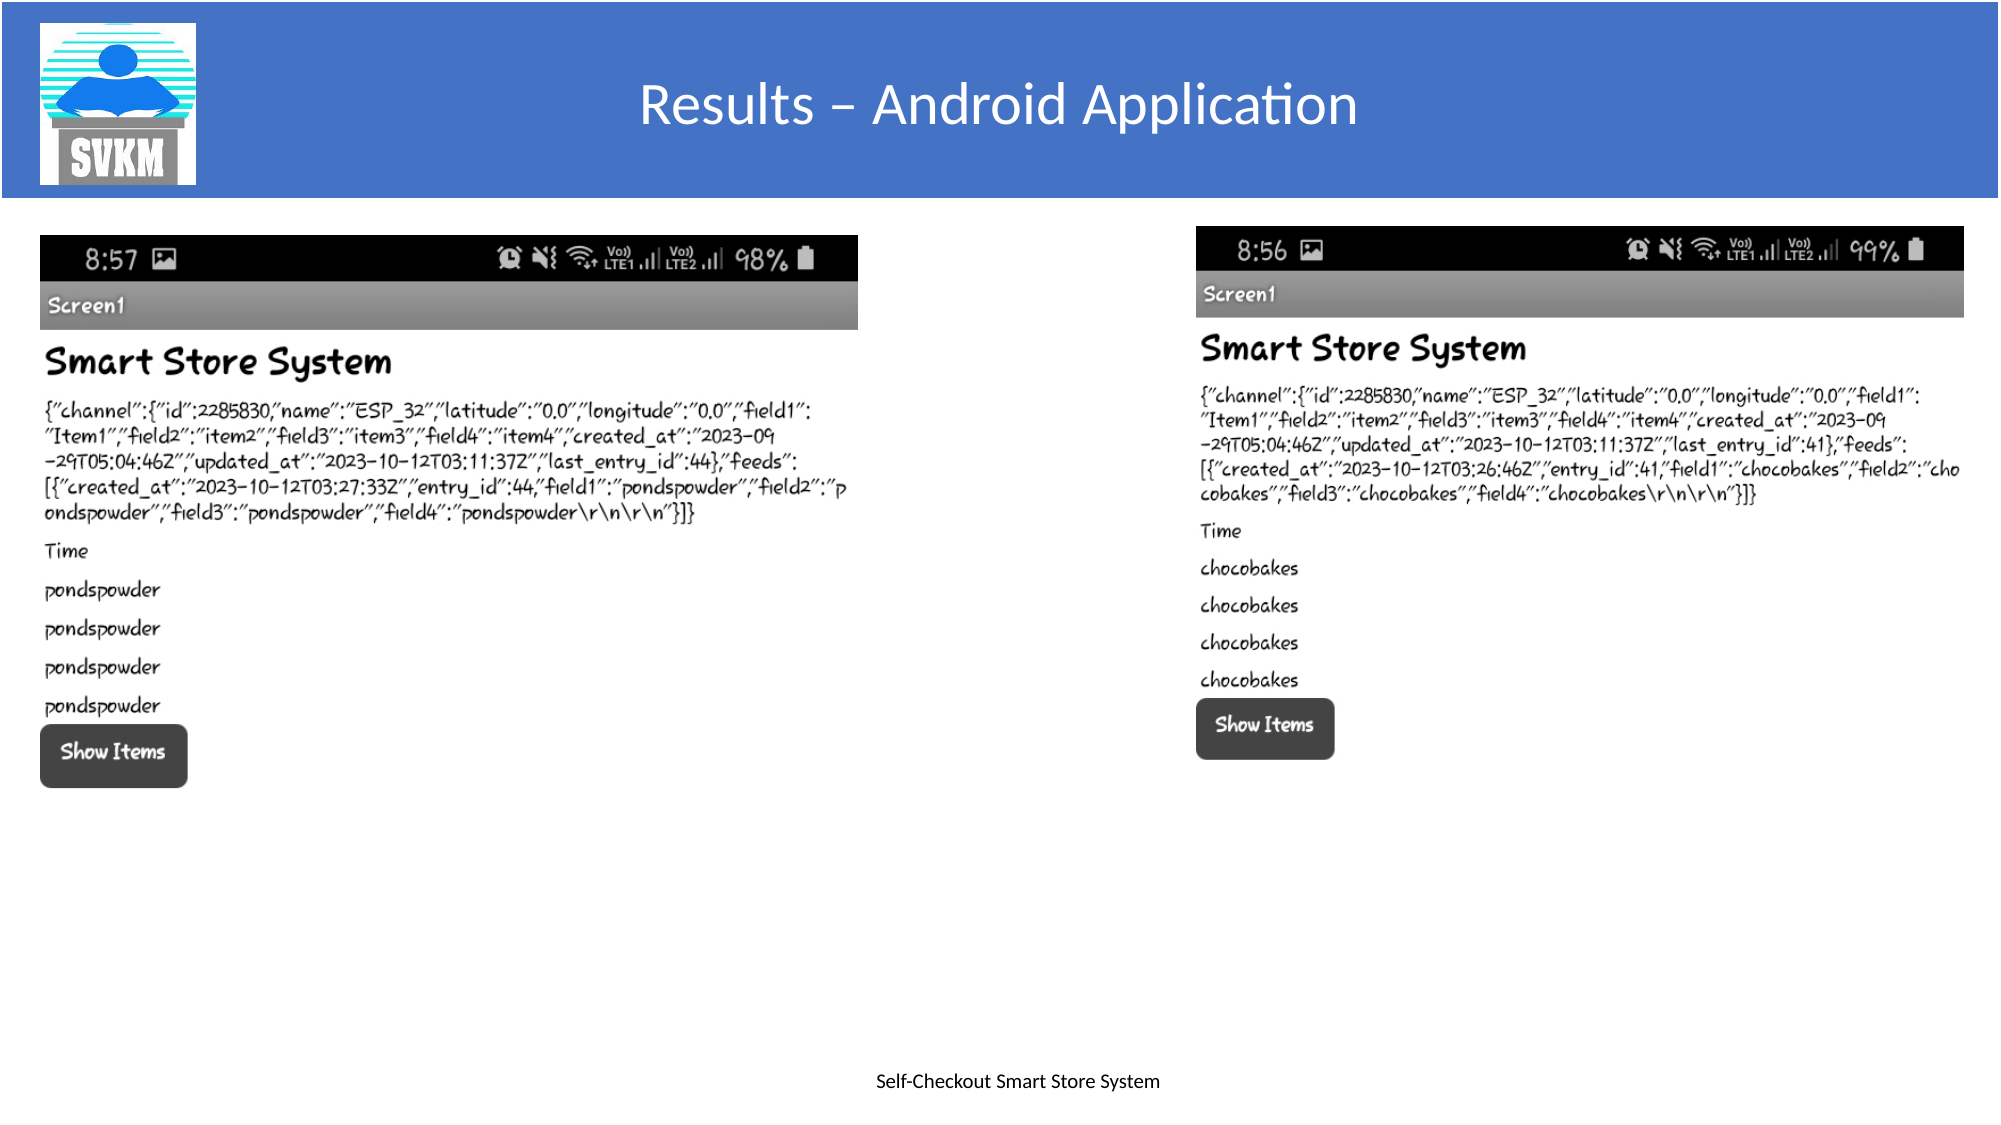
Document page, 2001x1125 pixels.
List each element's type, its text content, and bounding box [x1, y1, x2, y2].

text_box Results – Android Application [0, 0, 2000, 202]
picture [40, 235, 858, 1125]
text_box Self-Checkout Smart Store System [858, 1060, 1196, 1101]
picture [40, 23, 196, 185]
picture [1196, 226, 1964, 1125]
